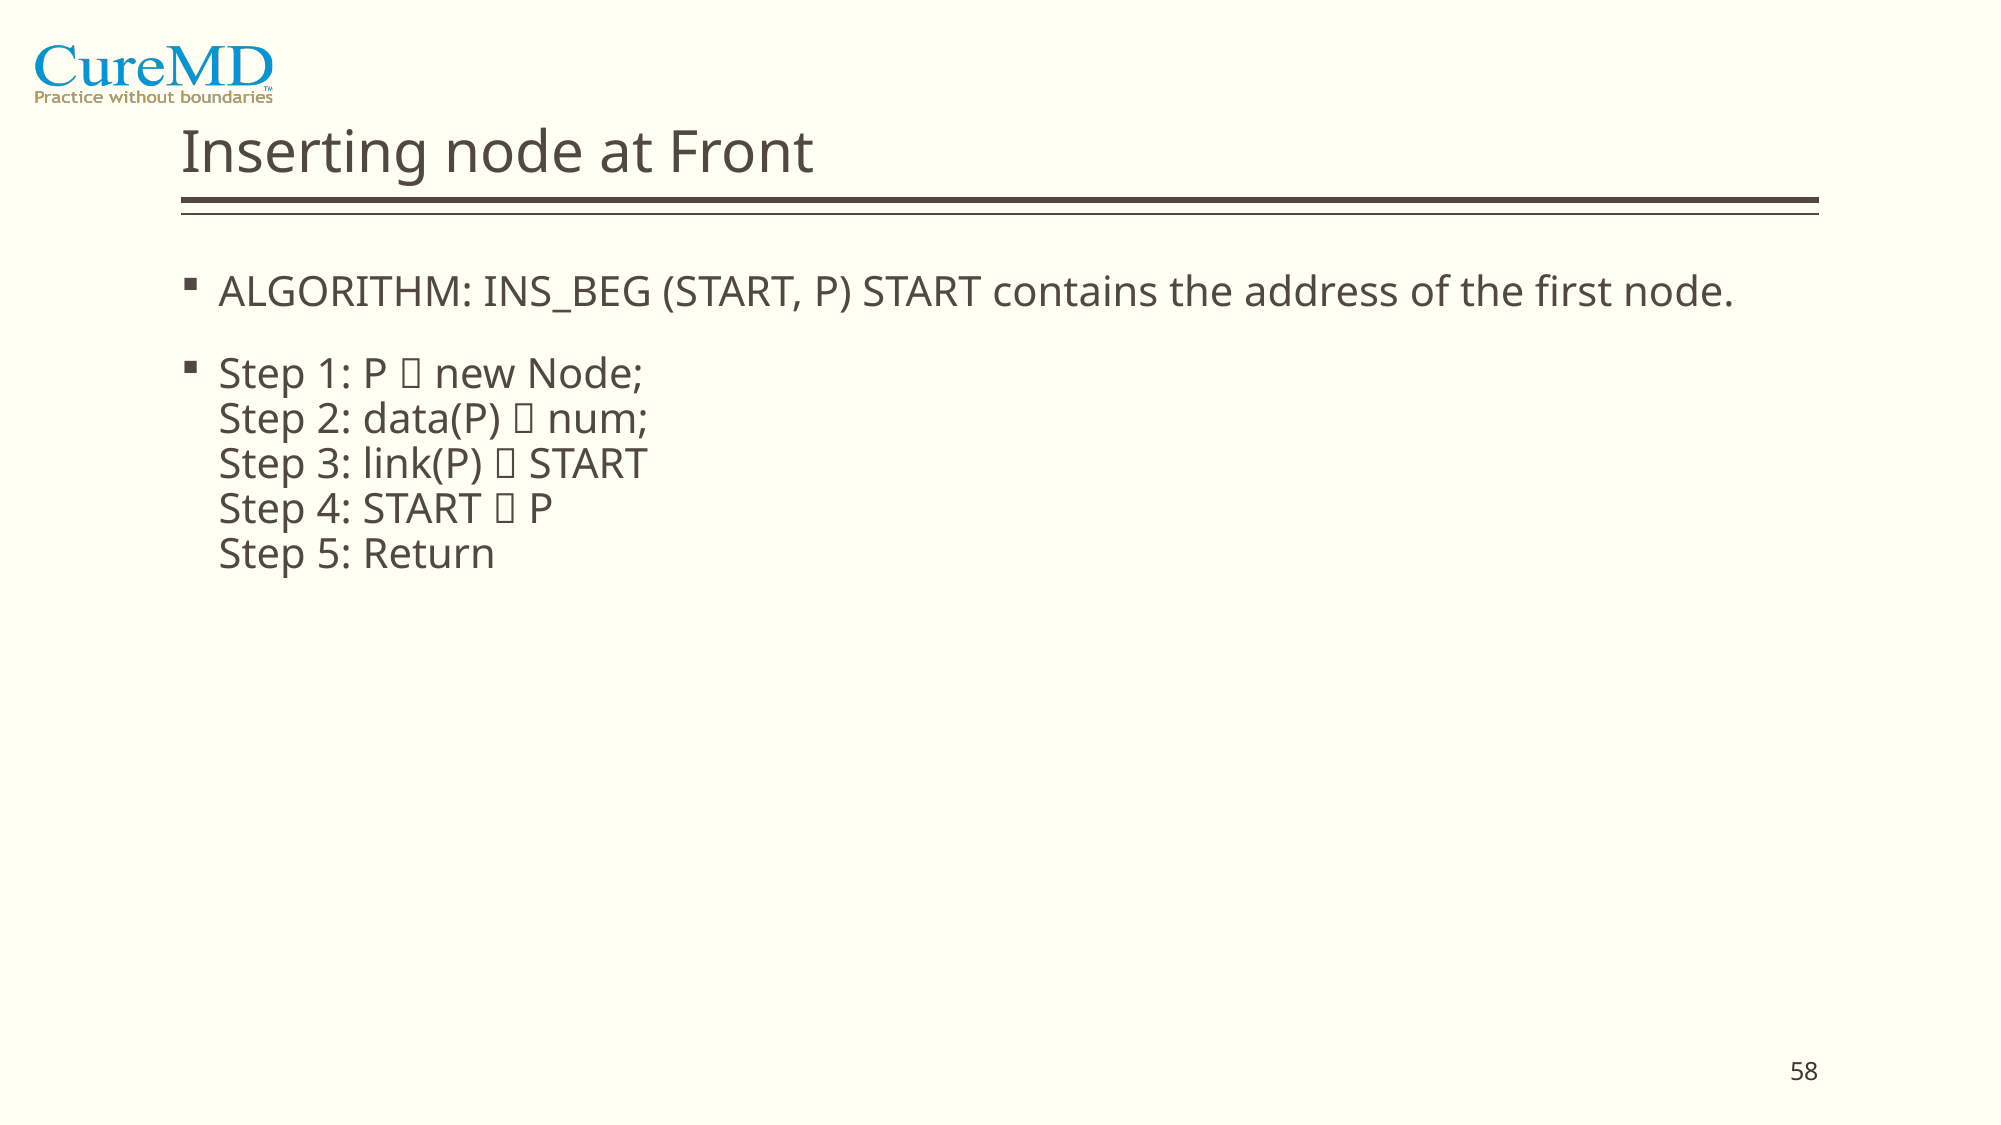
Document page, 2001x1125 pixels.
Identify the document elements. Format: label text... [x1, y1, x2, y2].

picture [35, 45, 181, 103]
list ALGORITHM: INS_BEG (START, P) START contains the address of the first node. Step 1: P  new Node; Step 2: data(P)  num; Step 3: link(P)  START Step 4: START  P Step 5: Return [181, 262, 1819, 1013]
slide_number 58 [1518, 1042, 1819, 1103]
picture [35, 45, 51, 60]
title Inserting node at Front [181, 12, 1819, 193]
